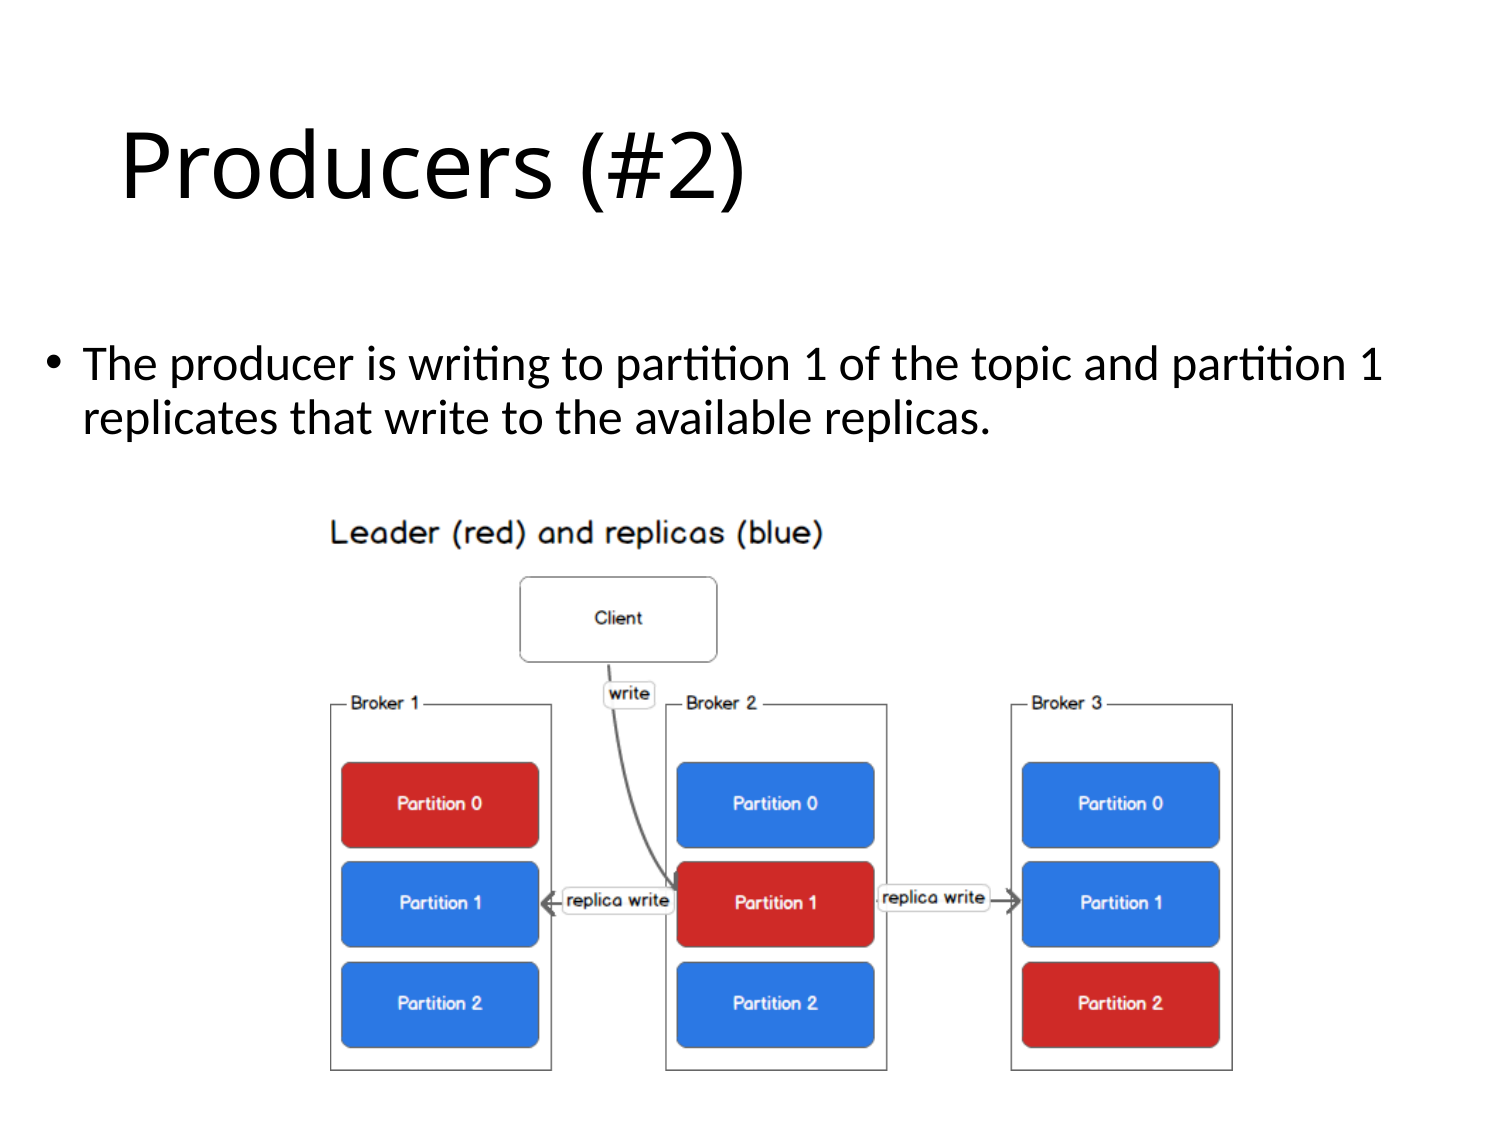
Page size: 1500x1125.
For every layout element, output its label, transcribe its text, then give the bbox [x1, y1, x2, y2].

list The producer is writing to partition 1 of the topic and partition 1 replicates that write to the available replicas. [29, 330, 1455, 1066]
picture [329, 517, 1233, 1071]
title Producers (#2) [103, 59, 1397, 278]
